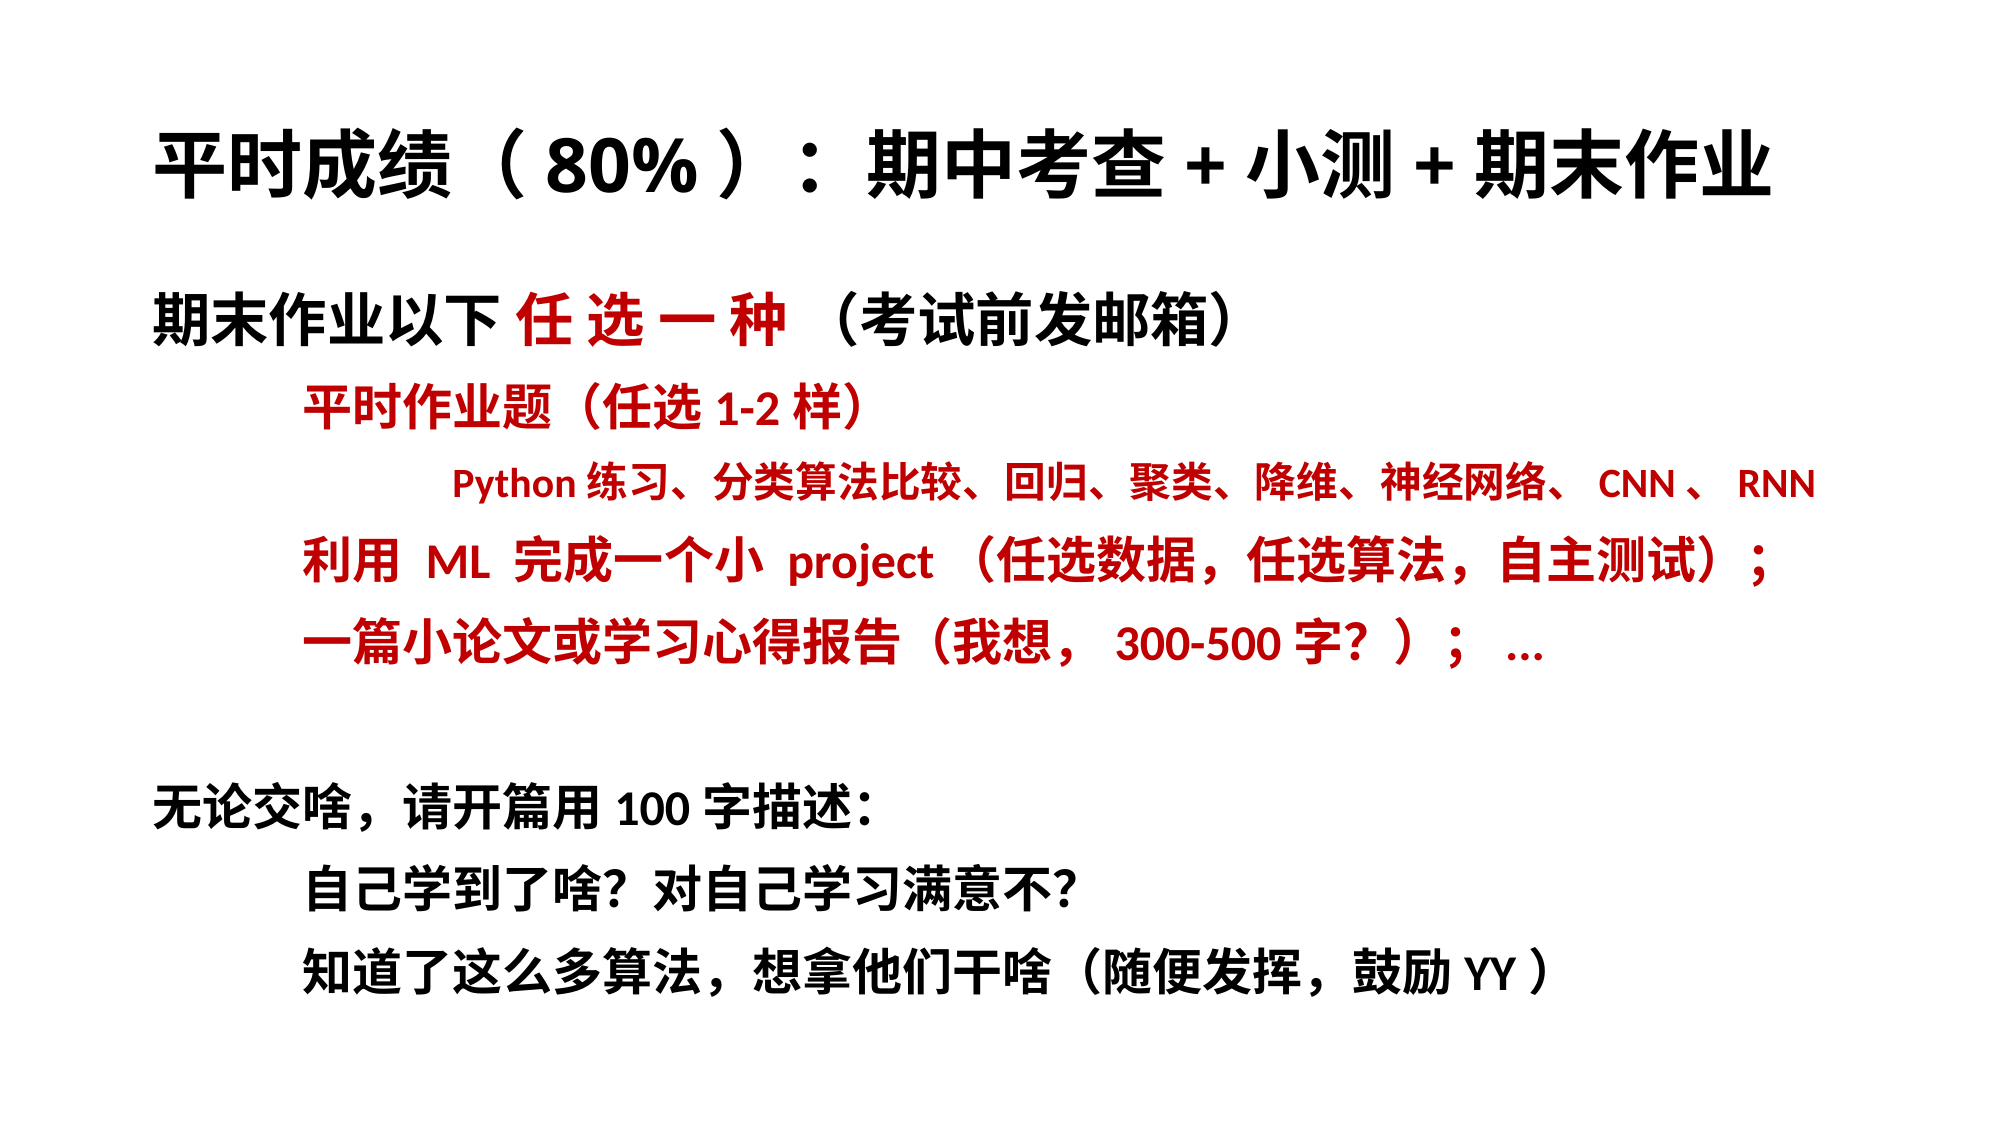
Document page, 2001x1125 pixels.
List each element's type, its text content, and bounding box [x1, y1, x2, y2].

list 期末作业以下 任 选 一 种 （考试前发邮箱） 平时作业题（任选1-2样） Python练习、分类算法比较、回归、聚类、降维、神经网络、CNN、RNN 利用 ML 完成一个小 project（任选数据，任选算法，自主测试）； 一篇小论文或学习心得报告（我想，300-500字？）；... 无论交啥，请开篇用100字描述： 自己学到了啥？对自己学习满意不？ 知道了这么多算法，想拿他们干啥（随便发挥，鼓励YY） [137, 261, 1863, 1079]
title 平时成绩（80%）：期中考查+小测+期末作业 [137, 59, 1863, 261]
